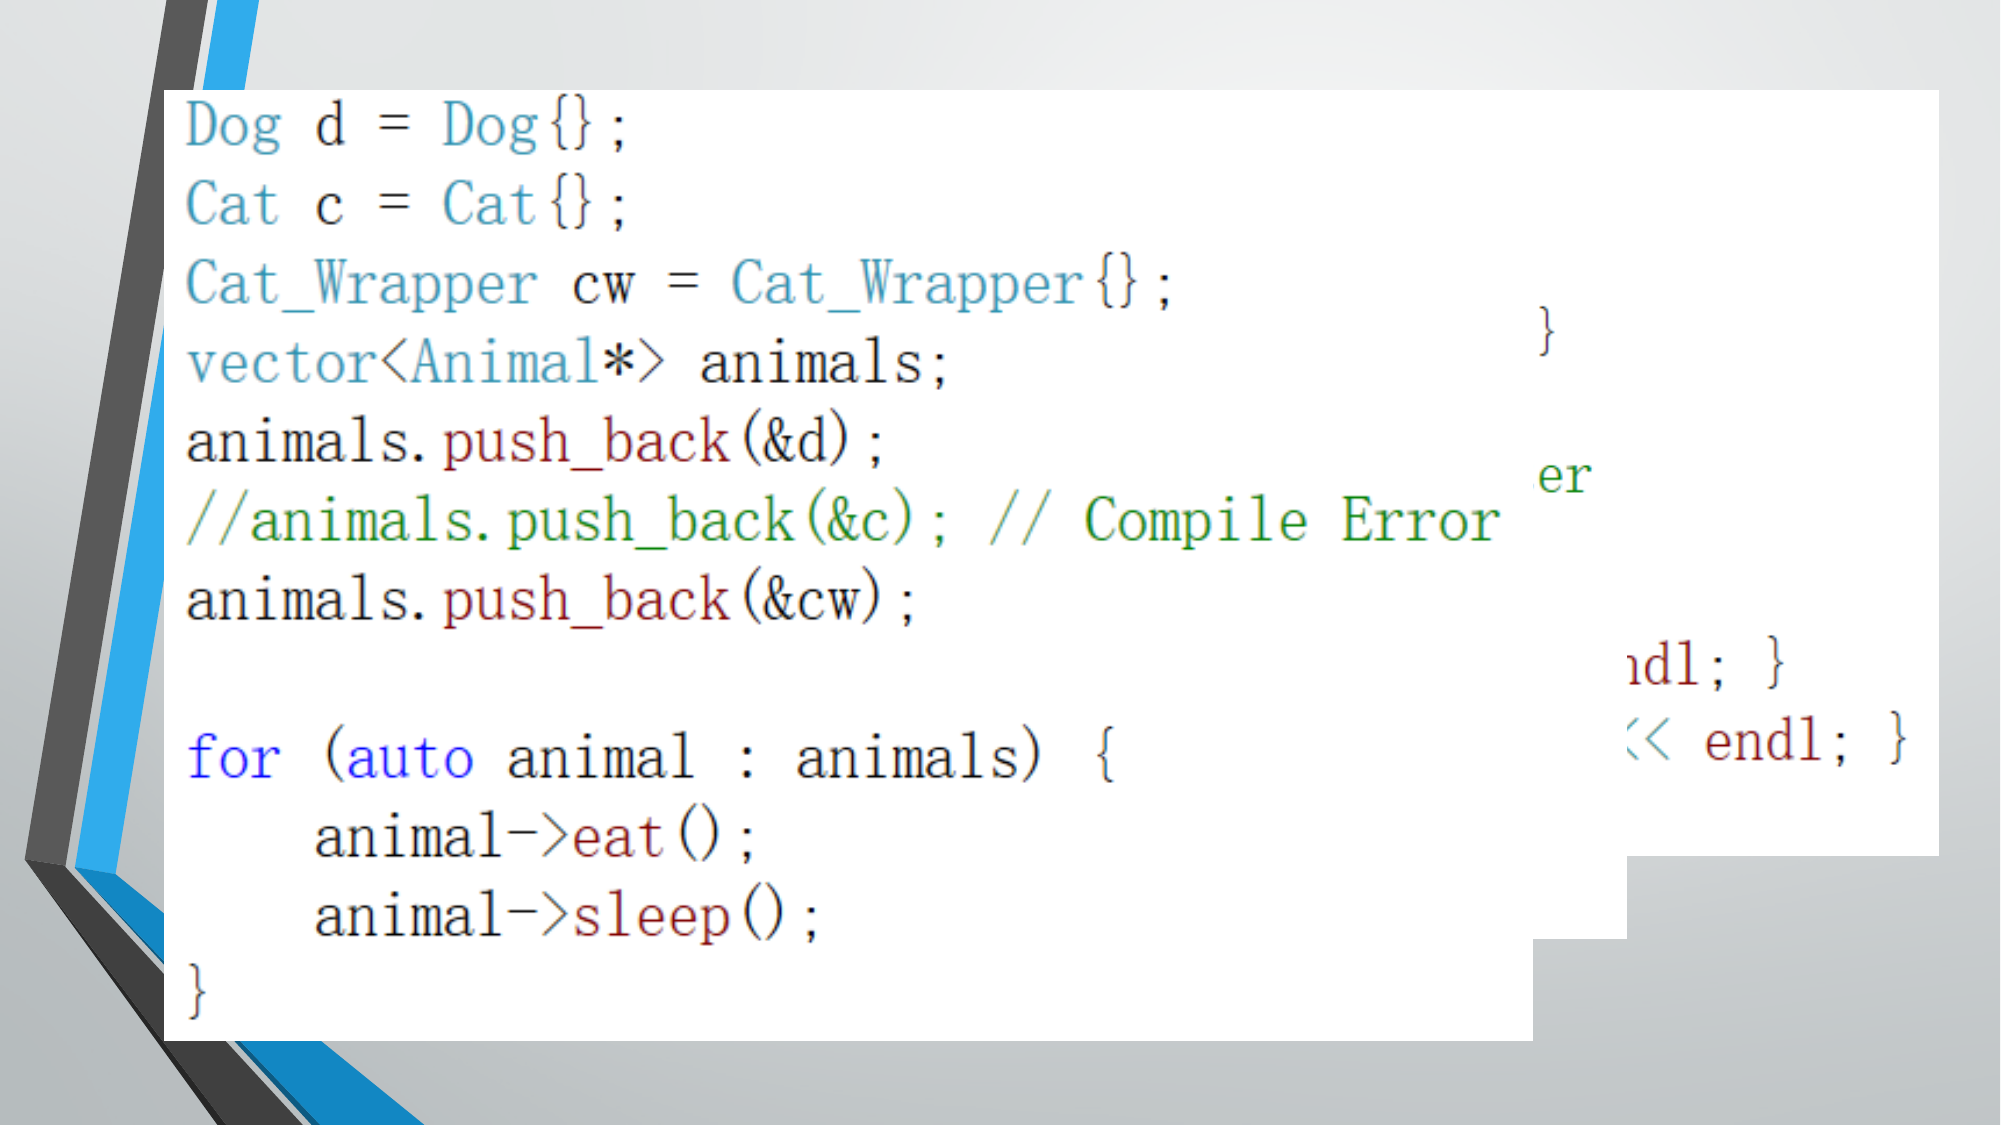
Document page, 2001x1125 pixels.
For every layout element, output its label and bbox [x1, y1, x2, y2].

picture [163, 90, 1939, 1041]
